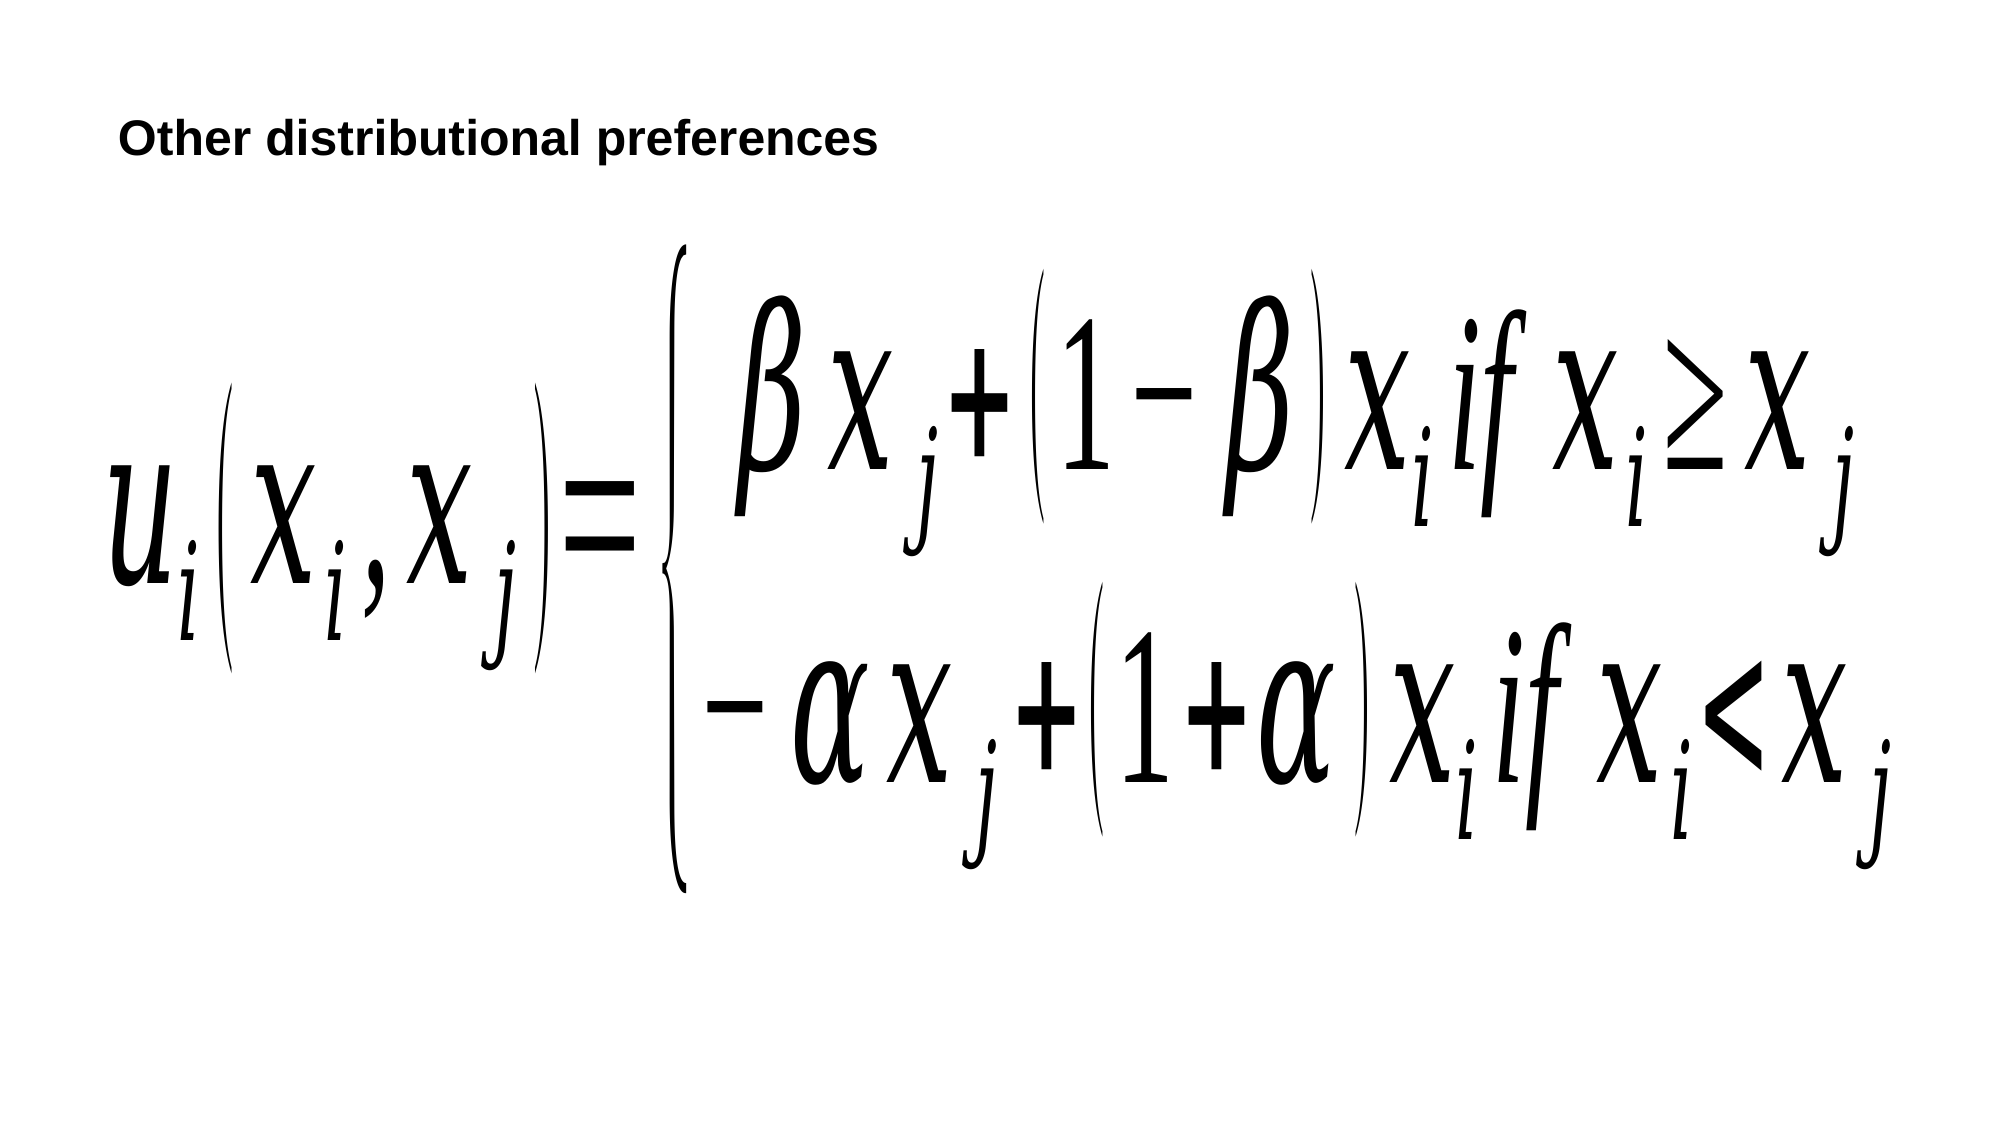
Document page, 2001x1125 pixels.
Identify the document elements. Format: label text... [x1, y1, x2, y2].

title Other distributional preferences [102, 96, 1797, 174]
